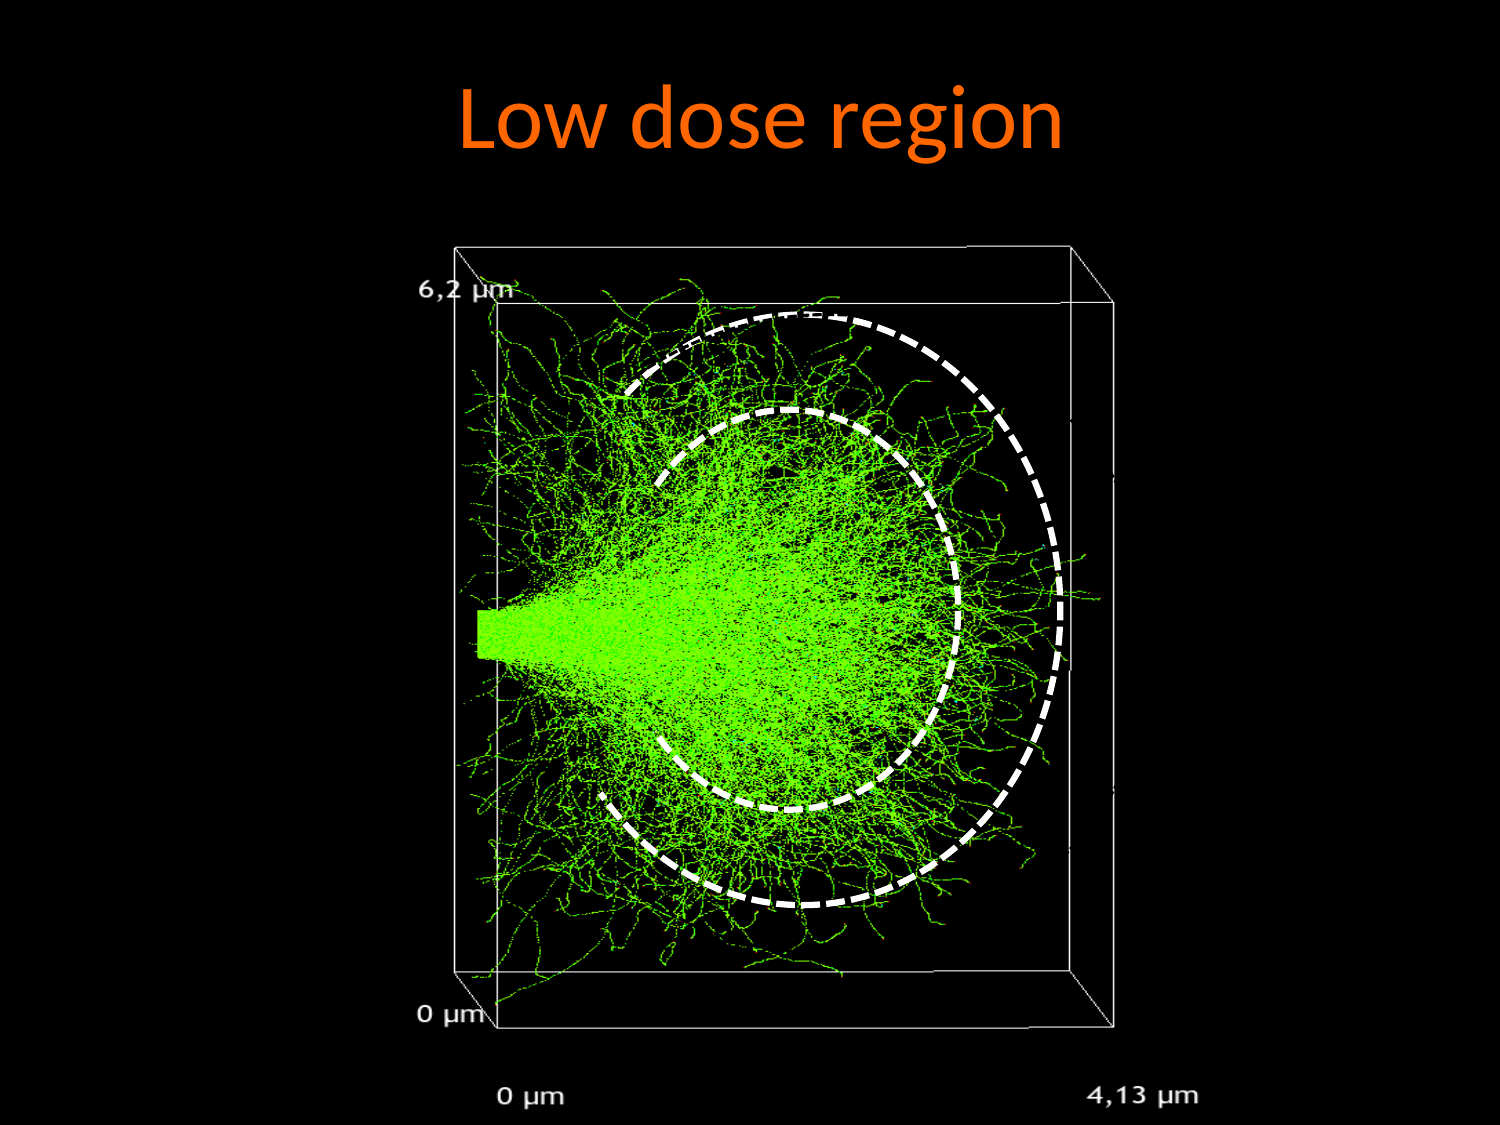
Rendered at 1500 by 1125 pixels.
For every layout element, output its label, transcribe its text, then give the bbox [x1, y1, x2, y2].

text_box Low dose region [86, 49, 1437, 238]
picture [312, 236, 1211, 1125]
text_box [501, 314, 1156, 955]
